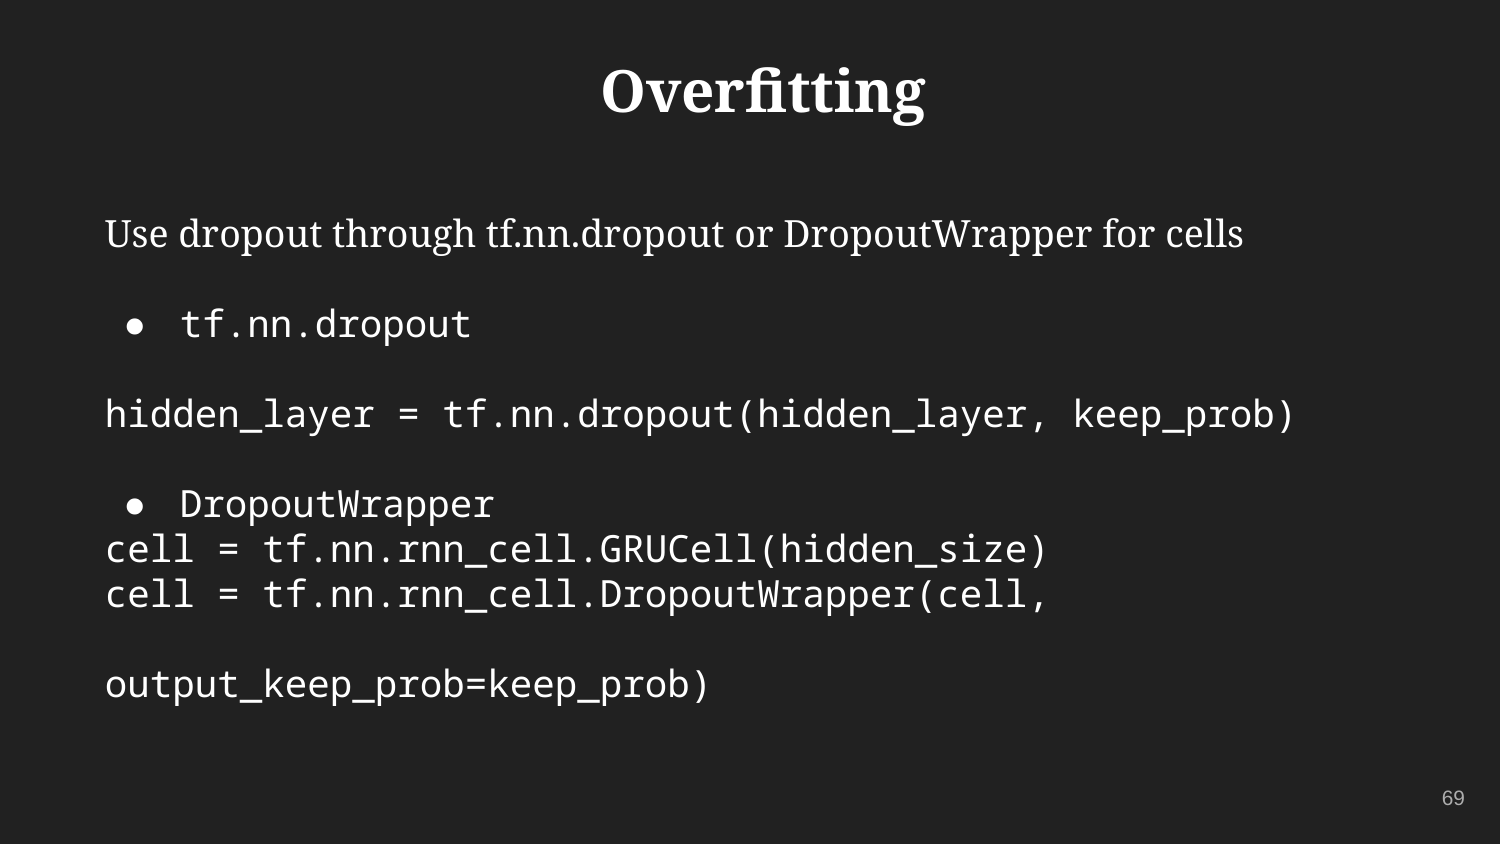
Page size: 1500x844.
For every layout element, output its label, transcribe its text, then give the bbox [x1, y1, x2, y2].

text_box Use dropout through tf.nn.dropout or DropoutWrapper for cells tf.nn.dropout hidden_layer = tf.nn.dropout(hidden_layer, keep_prob) DropoutWrapper cell = tf.nn.rnn_cell.GRUCell(hidden_size) cell = tf.nn.rnn_cell.DropoutWrapper(cell, output_keep_prob=keep_prob) [89, 195, 1428, 787]
title Overfitting [99, 38, 1428, 164]
slide_number ‹#› [1389, 764, 1480, 830]
